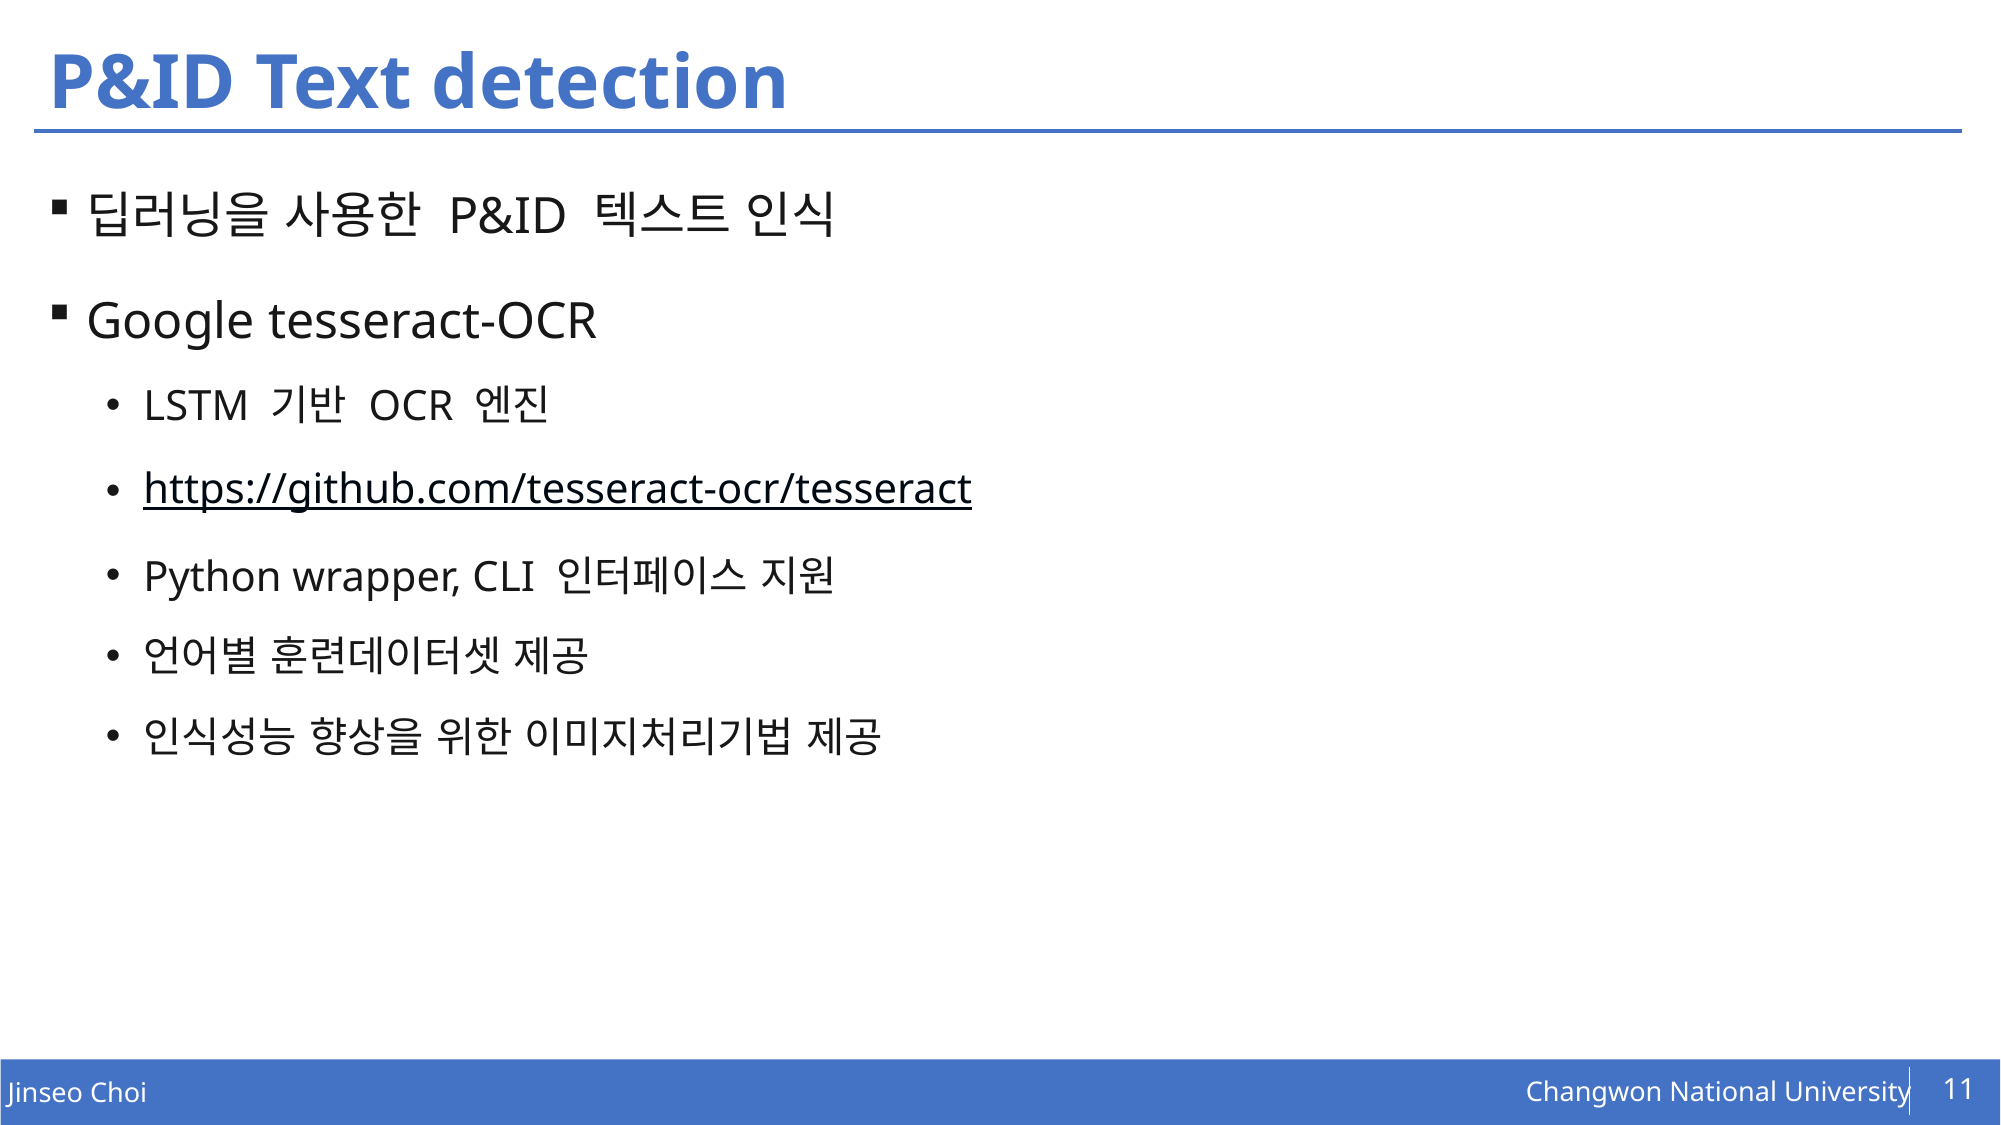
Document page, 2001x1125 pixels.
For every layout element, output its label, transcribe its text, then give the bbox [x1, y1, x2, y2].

slide_number 11 [1922, 1060, 1996, 1121]
title P&ID Text detection [33, 27, 1963, 143]
list 딥러닝을 사용한 P&ID 텍스트 인식 Google tesseract-OCR LSTM 기반 OCR 엔진 https://github.com/tesseract-ocr/tesseract Python wrapper, CLI 인터페이스 지원 언어별 훈련데이터셋 제공 인식성능 향상을 위한 이미지처리기법 제공 [33, 152, 1963, 997]
